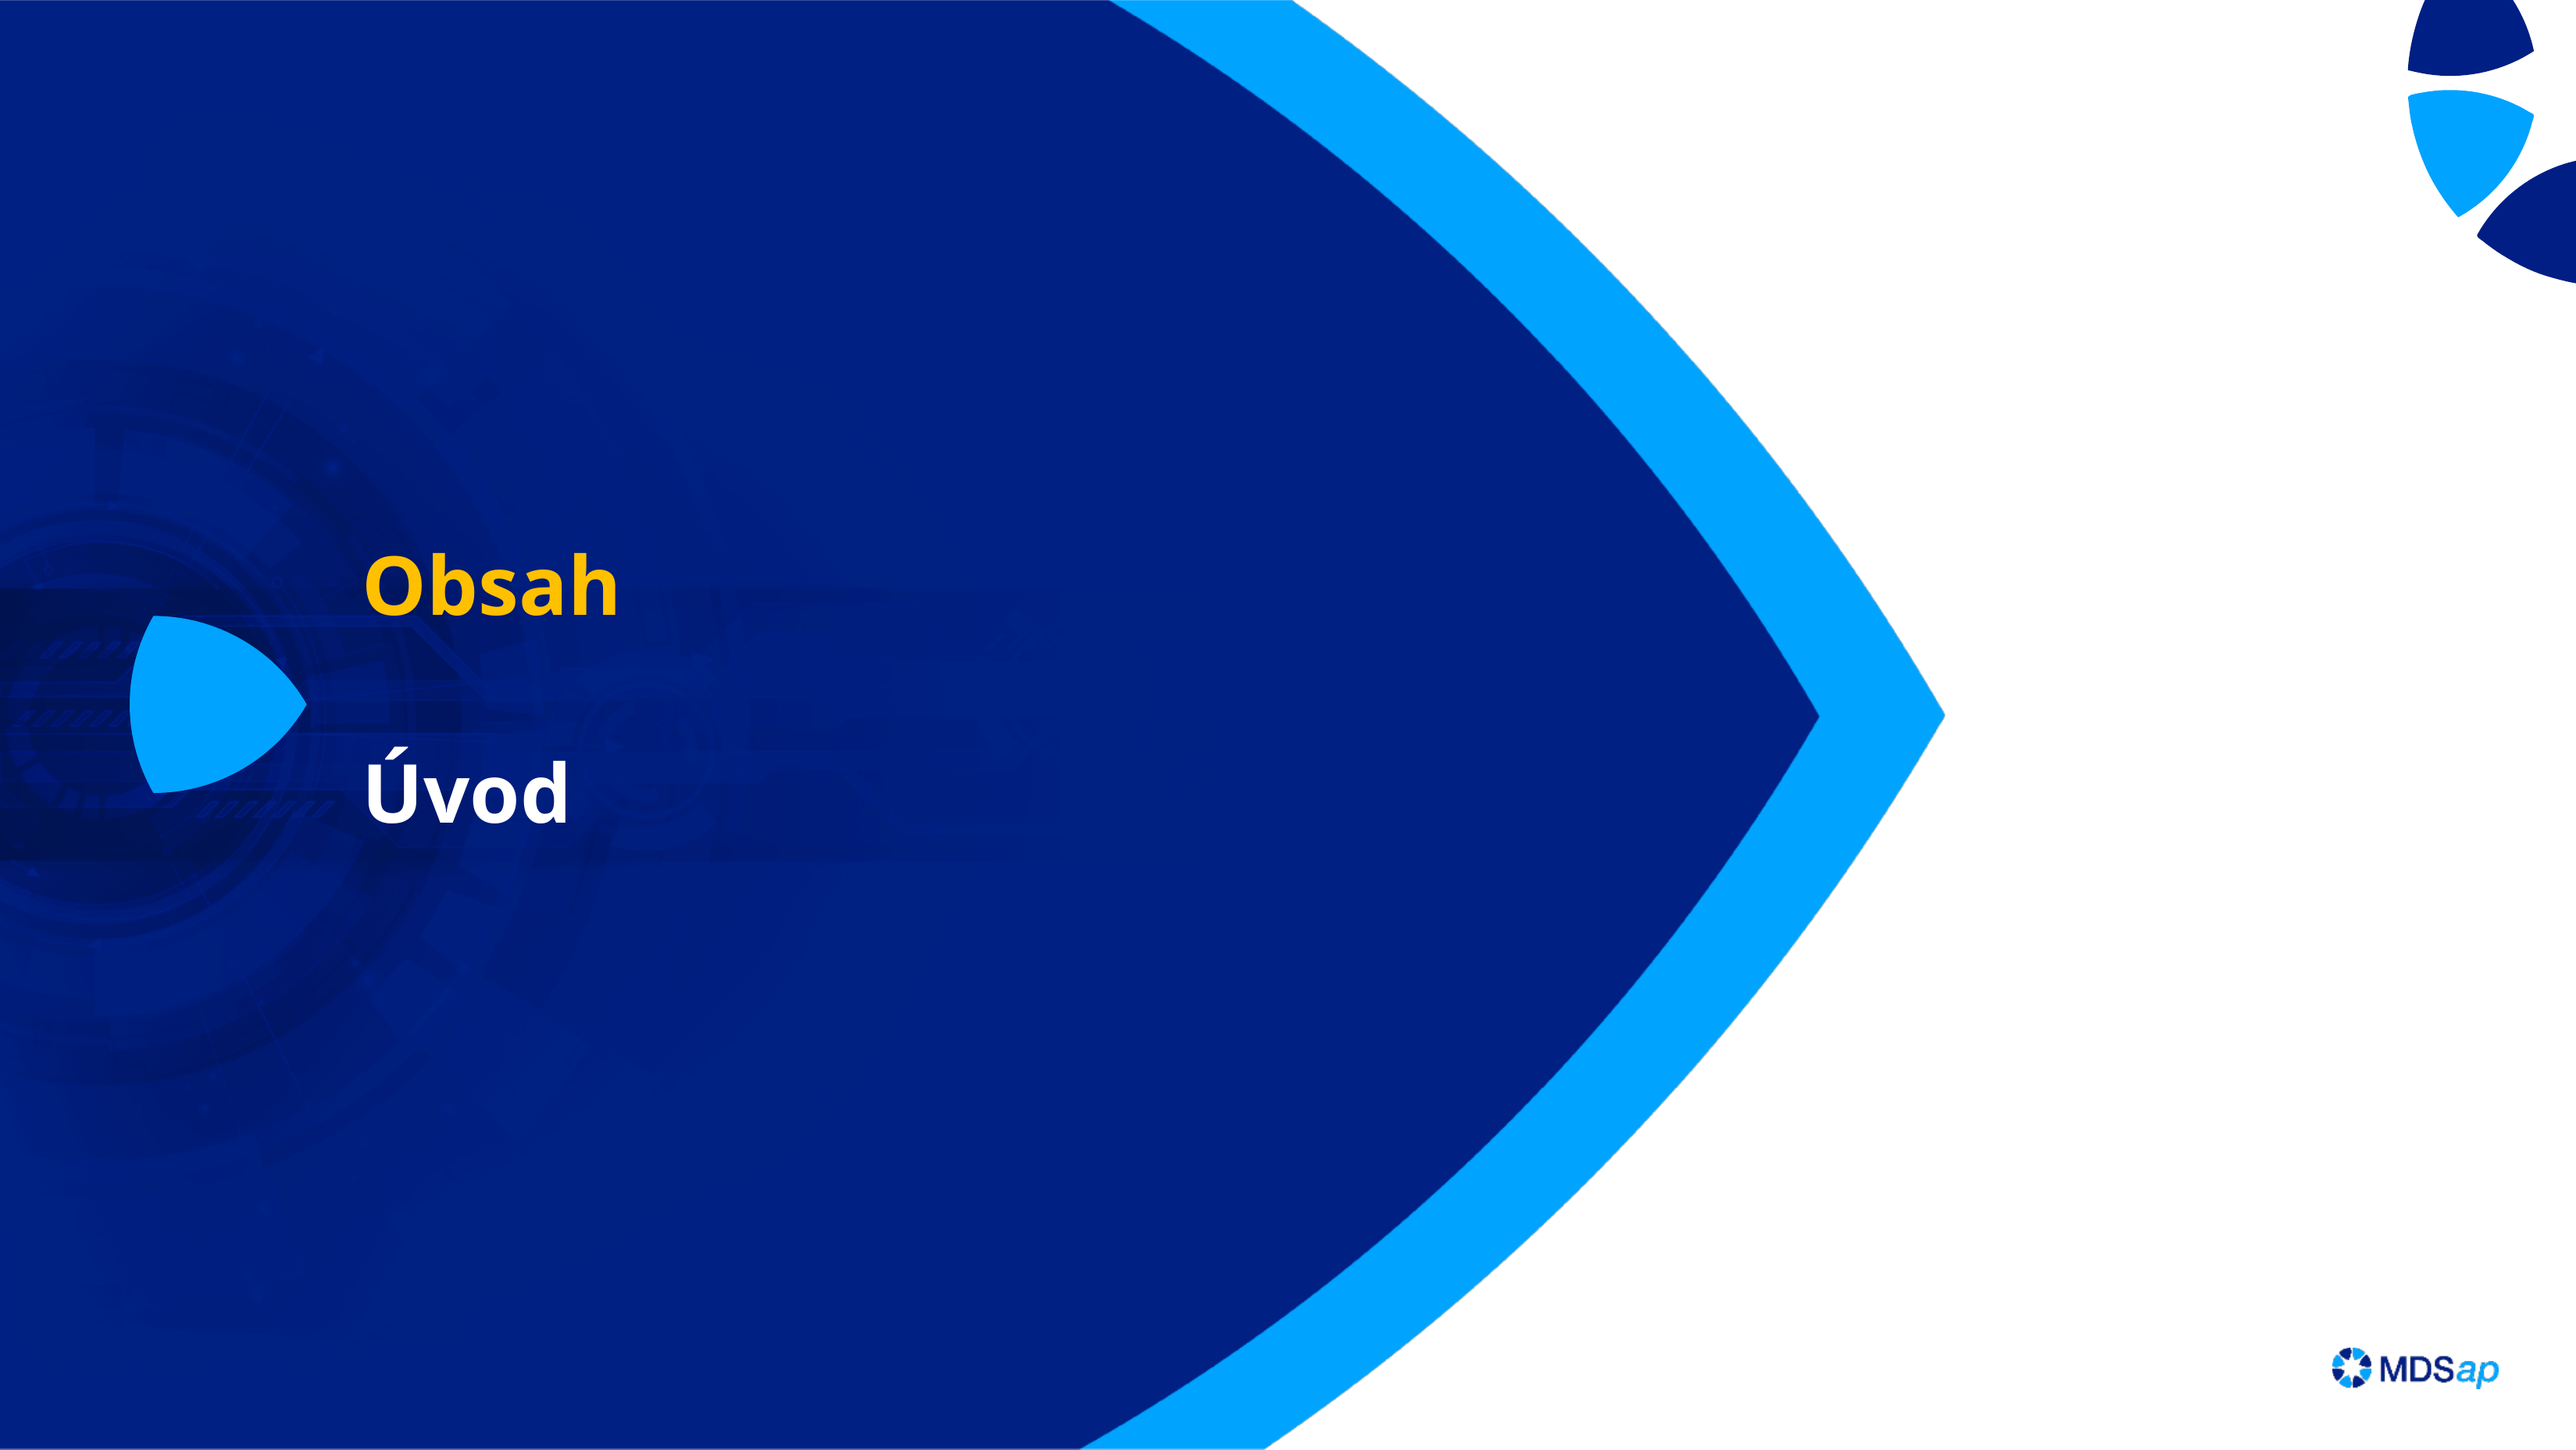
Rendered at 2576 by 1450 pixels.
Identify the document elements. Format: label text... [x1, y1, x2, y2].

picture [2332, 1348, 2499, 1389]
list Obsah Úvod [350, 539, 1689, 901]
picture [0, 0, 1953, 1450]
